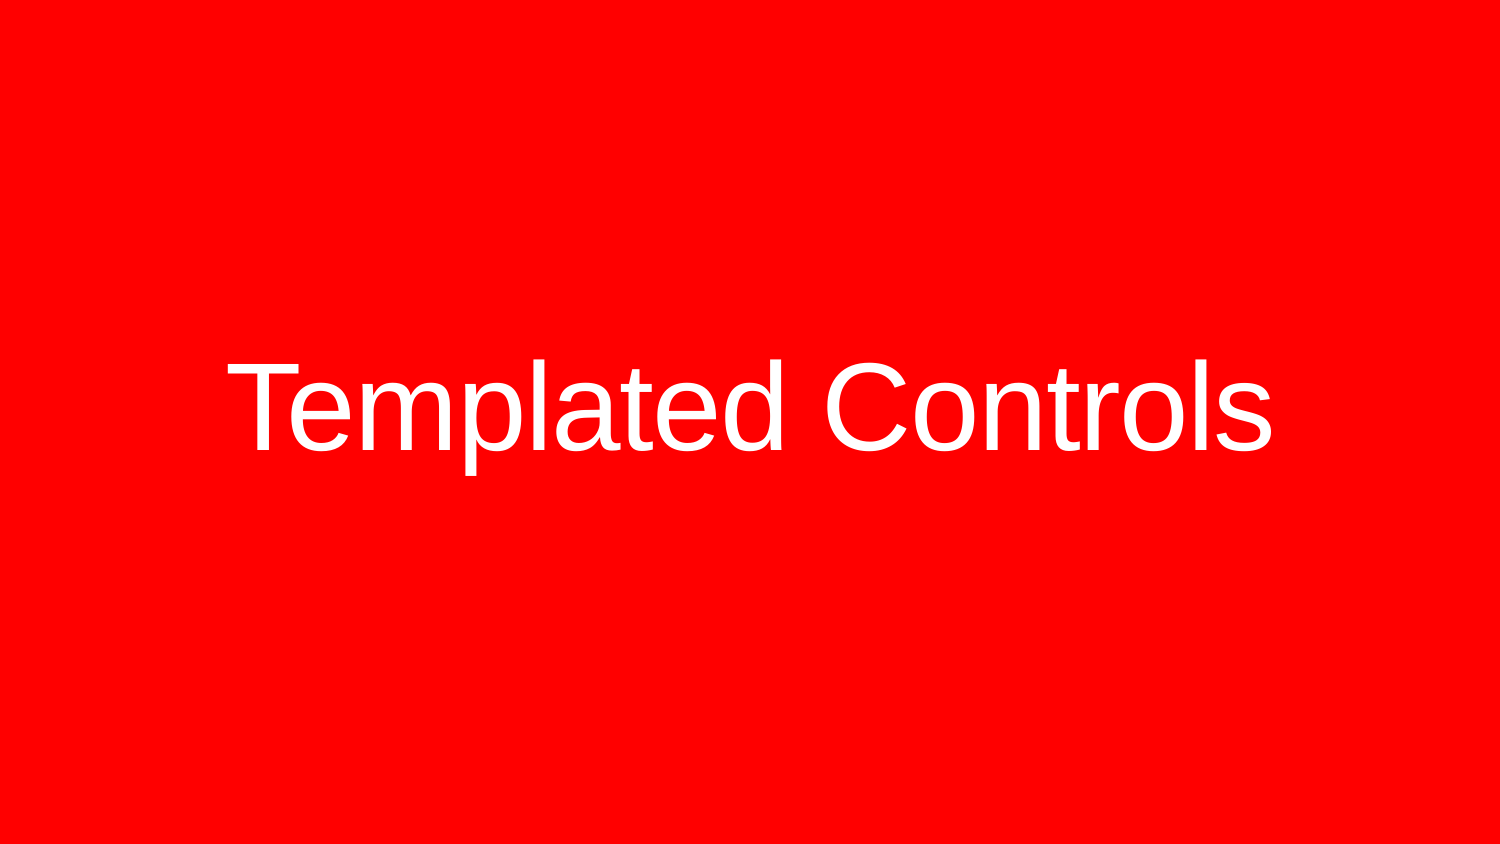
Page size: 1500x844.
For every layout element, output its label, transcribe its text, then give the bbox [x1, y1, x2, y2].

text_box Templated Controls [145, 343, 1357, 479]
